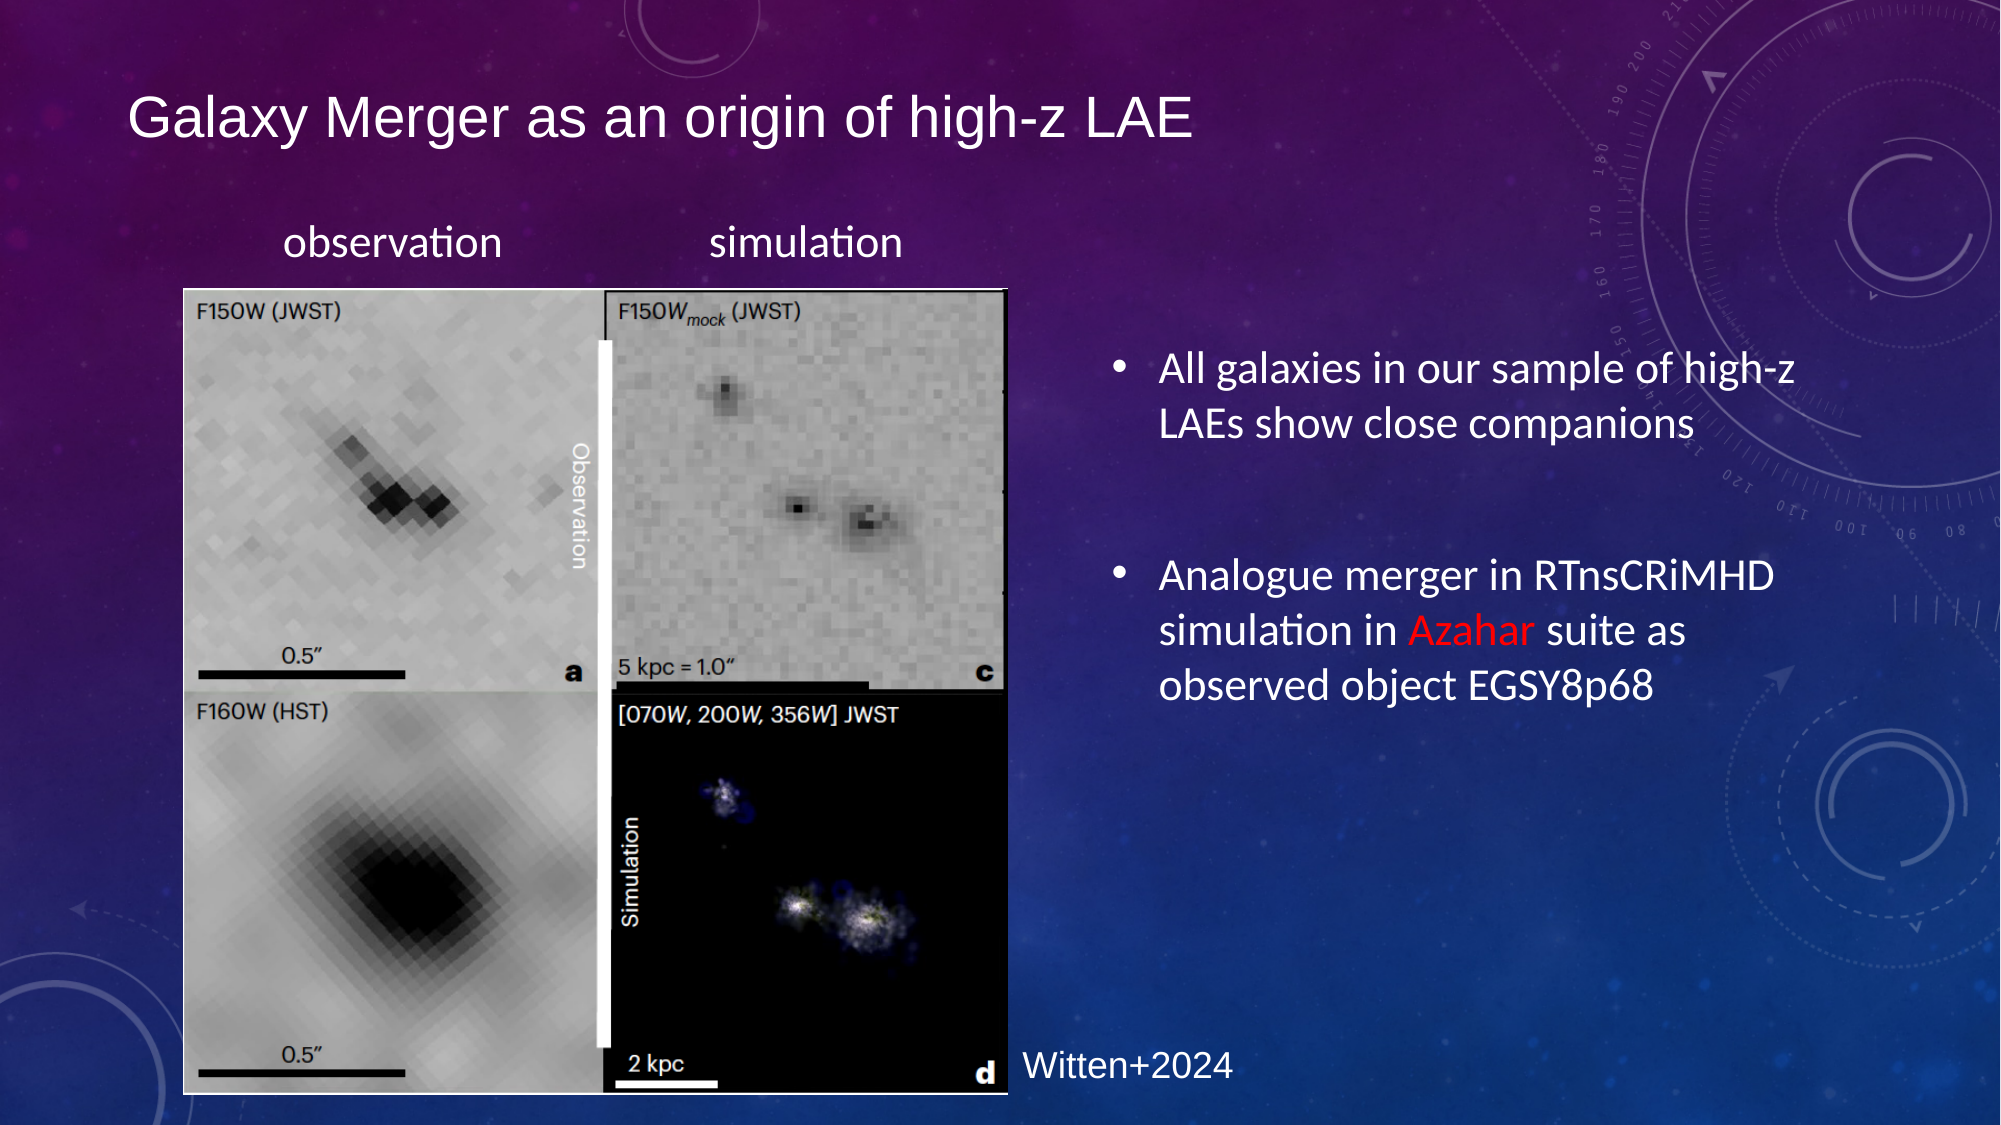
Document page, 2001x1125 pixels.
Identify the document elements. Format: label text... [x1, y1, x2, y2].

text_box Witten+2024 [1013, 1033, 1256, 1094]
list All galaxies in our sample of high-z LAEs show close companions Analogue merger in RTnsCRiMHD simulation in Azahar suite as observed object EGSY8p68 [1096, 311, 1879, 737]
text_box observation [268, 204, 535, 274]
text_box Galaxy Merger as an origin of high-z LAE [112, 72, 1571, 157]
picture [0, 0, 2001, 1125]
text_box simulation [694, 204, 961, 274]
